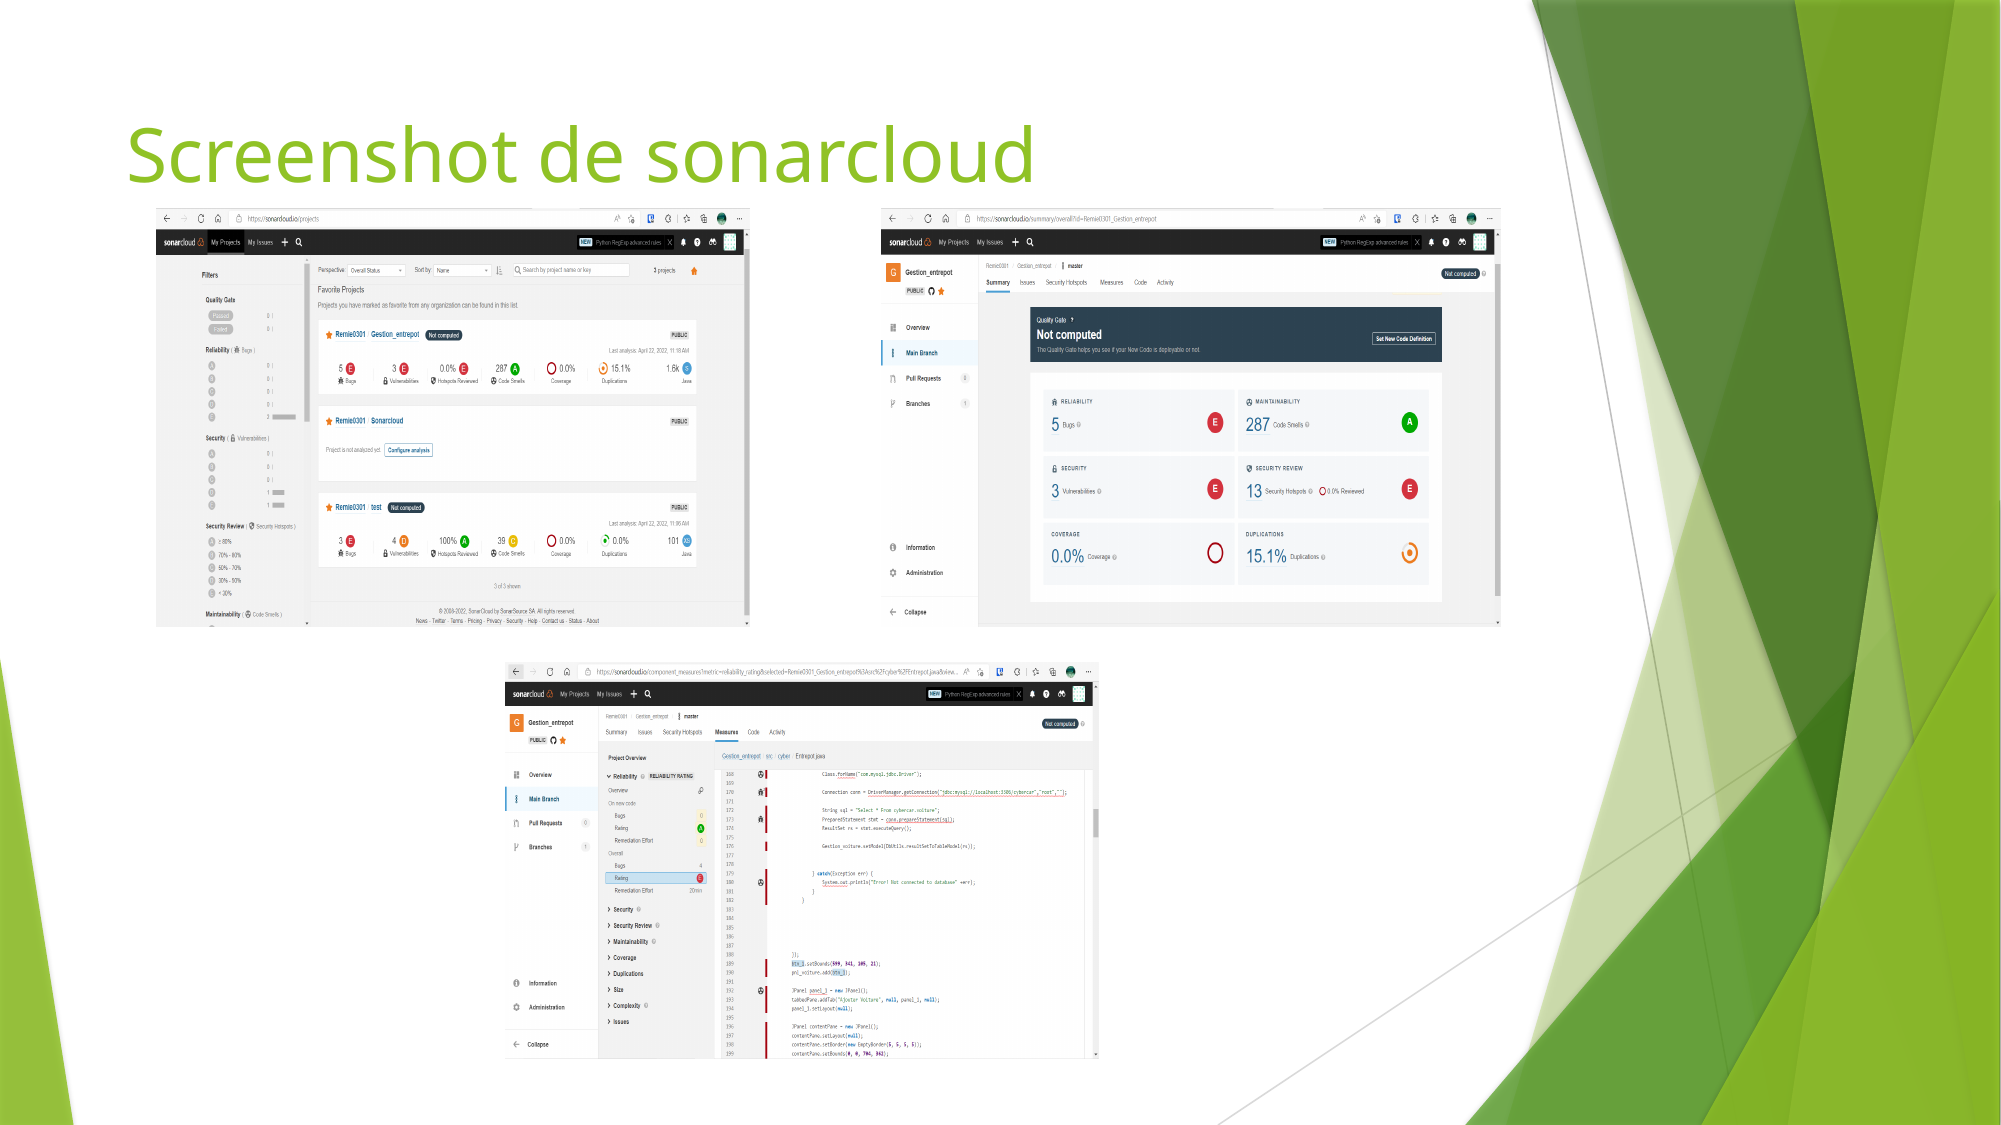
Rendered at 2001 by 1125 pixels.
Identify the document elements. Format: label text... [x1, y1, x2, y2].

picture [880, 207, 1501, 627]
picture [504, 662, 1099, 1059]
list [156, 207, 751, 627]
title Screenshot de sonarcloud [111, 99, 1522, 317]
